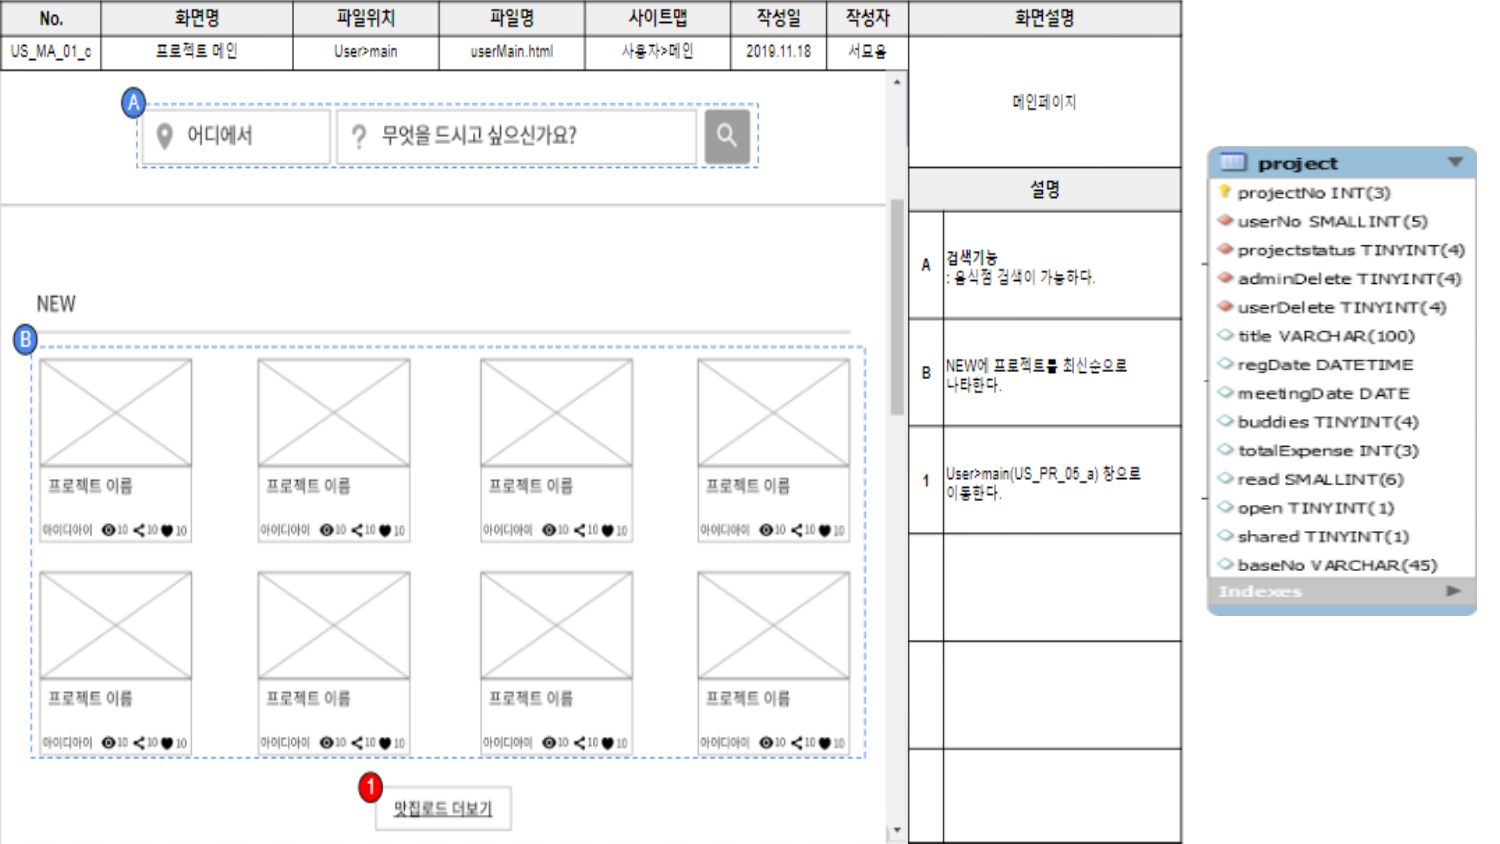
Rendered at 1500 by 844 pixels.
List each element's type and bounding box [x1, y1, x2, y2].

picture [0, 0, 1185, 844]
picture [1201, 142, 1478, 616]
